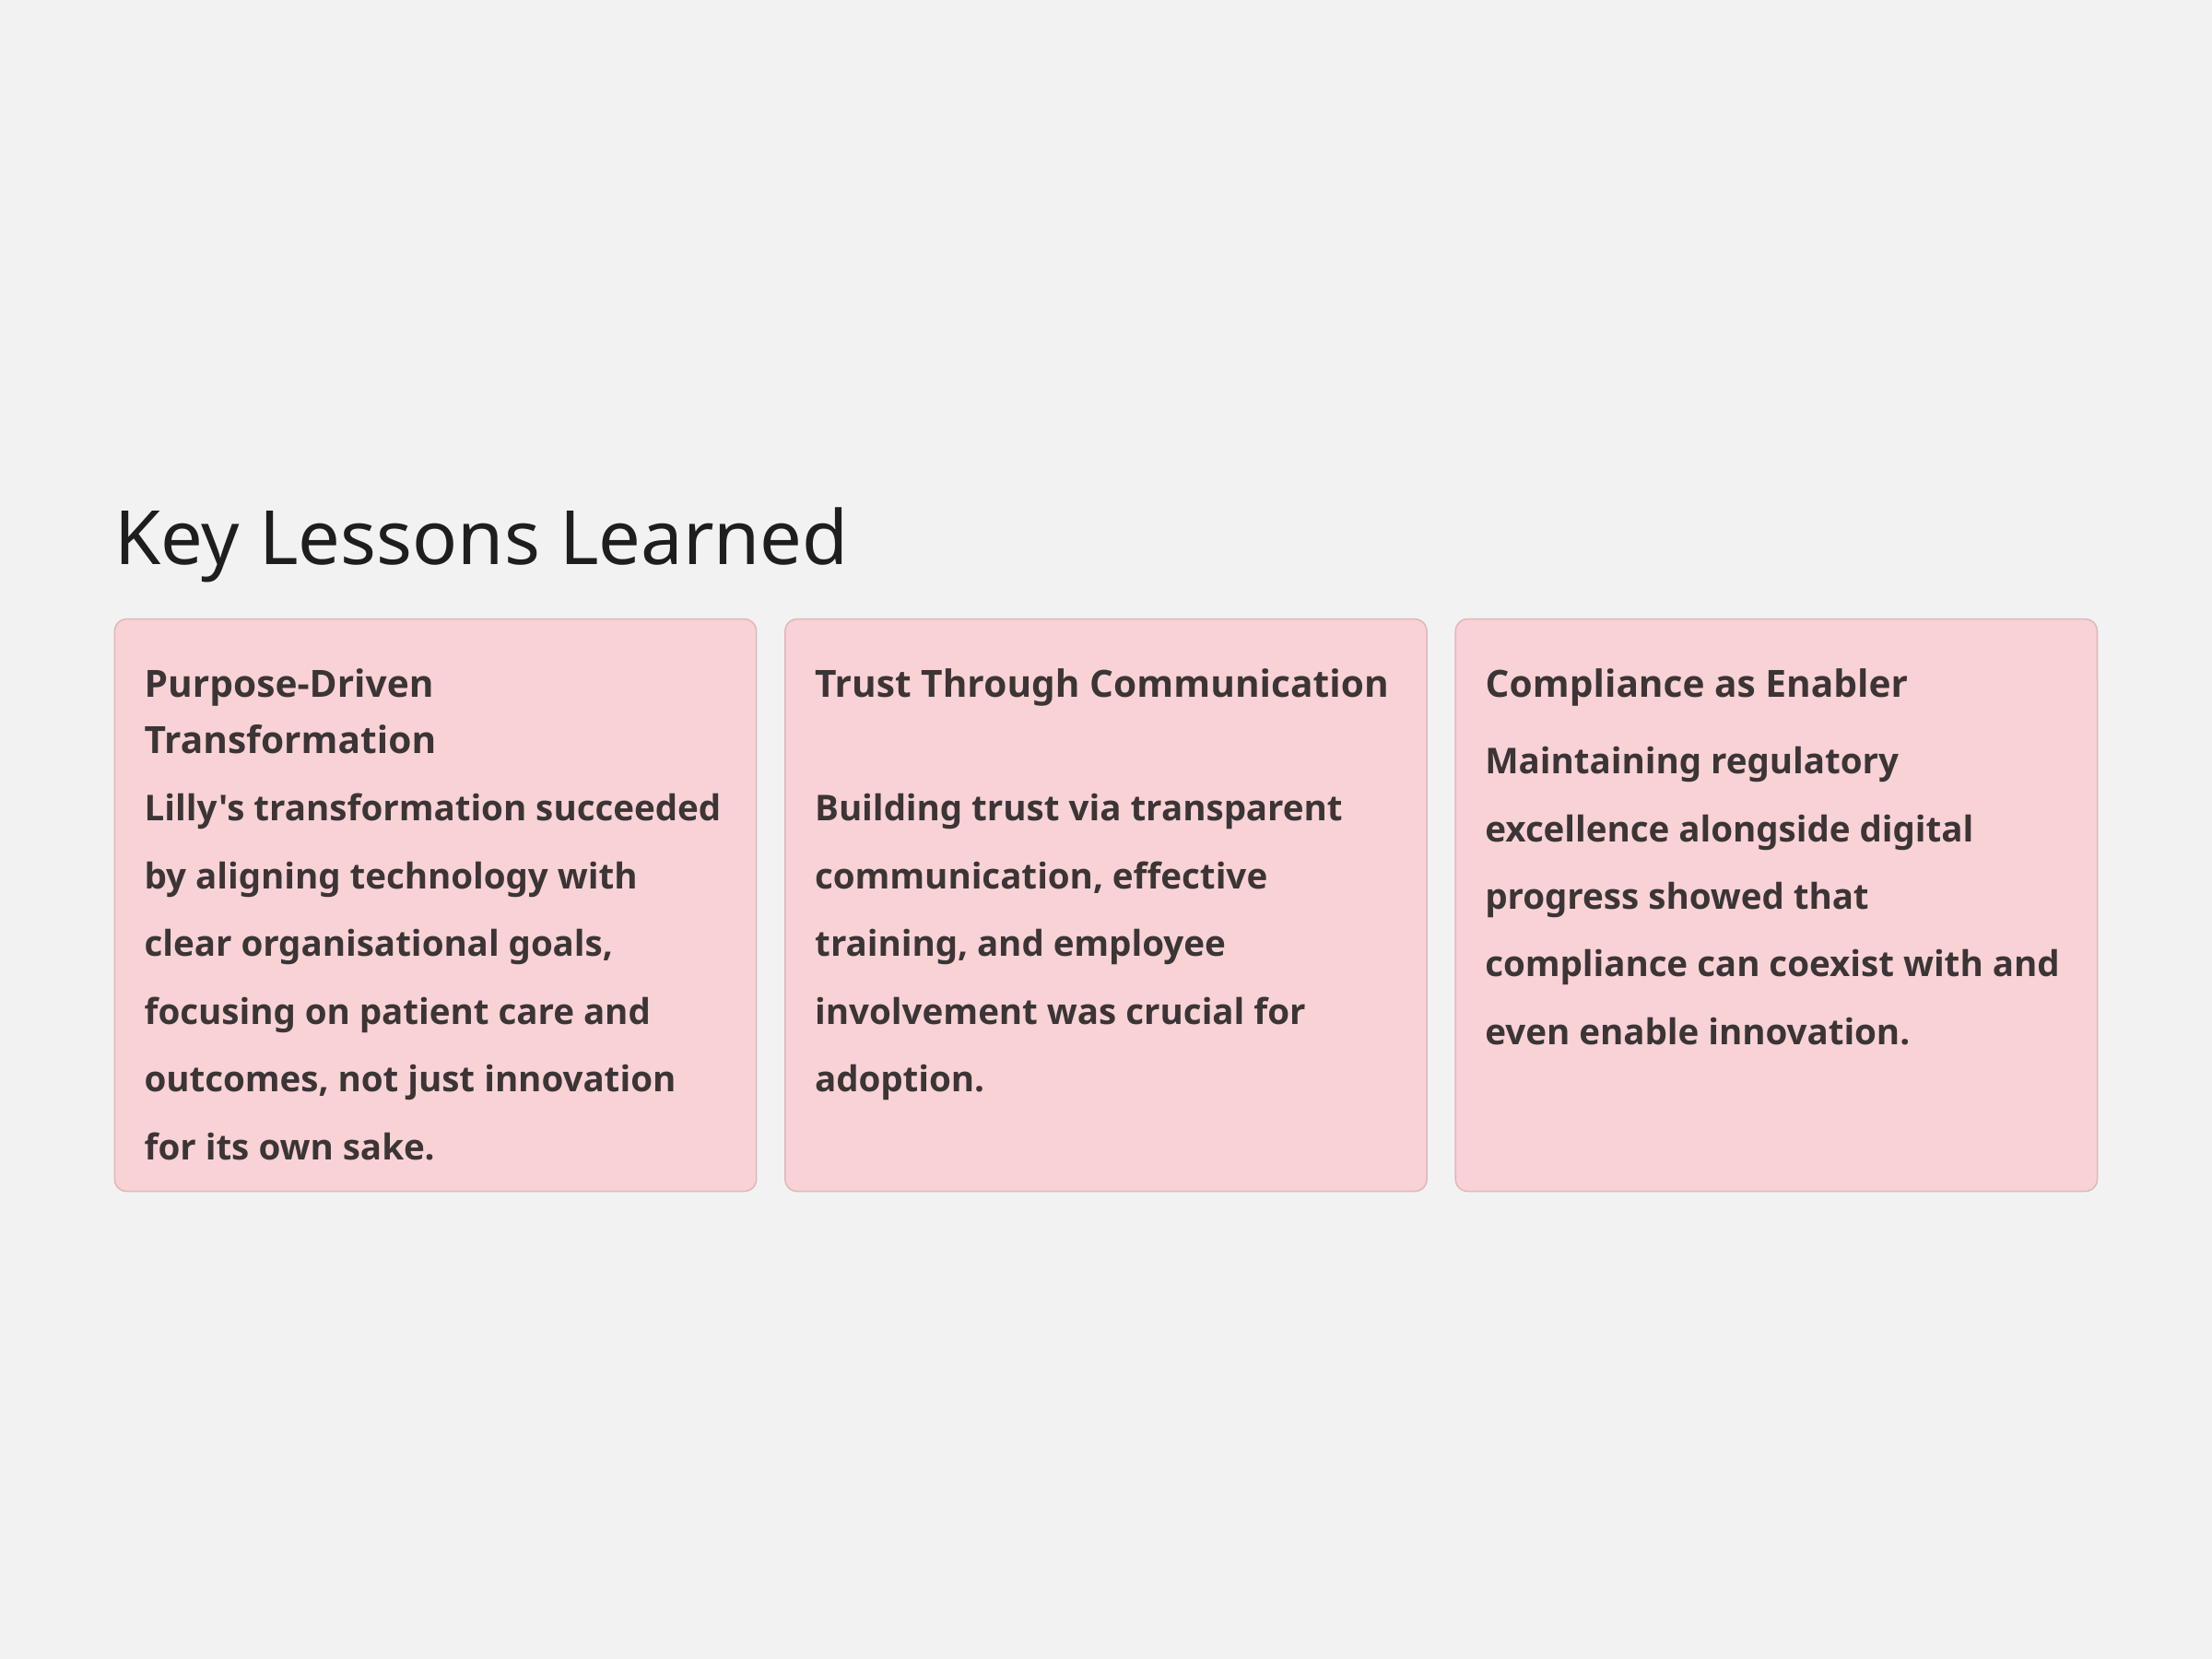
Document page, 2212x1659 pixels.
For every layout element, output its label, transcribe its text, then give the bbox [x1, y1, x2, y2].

text_box Purpose-Driven Transformation [144, 649, 727, 744]
text_box [784, 618, 1428, 1192]
text_box Maintaining regulatory excellence alongside digital progress showed that compliance can coexist with and even enable innovation. [1485, 712, 2068, 1000]
text_box Trust Through Communication [815, 649, 1397, 744]
text_box Building trust via transparent communication, effective training, and employee involvement was crucial for adoption. [815, 760, 1397, 1047]
text_box Compliance as Enabler [1485, 649, 1929, 697]
text_box [114, 618, 757, 1192]
text_box Lilly's transformation succeeded by aligning technology with clear organisational goals, focusing on patient care and outcomes, not just innovation for its own sake. [144, 760, 727, 1162]
text_box Key Lessons Learned [114, 467, 914, 562]
text_box [1455, 618, 2098, 1192]
